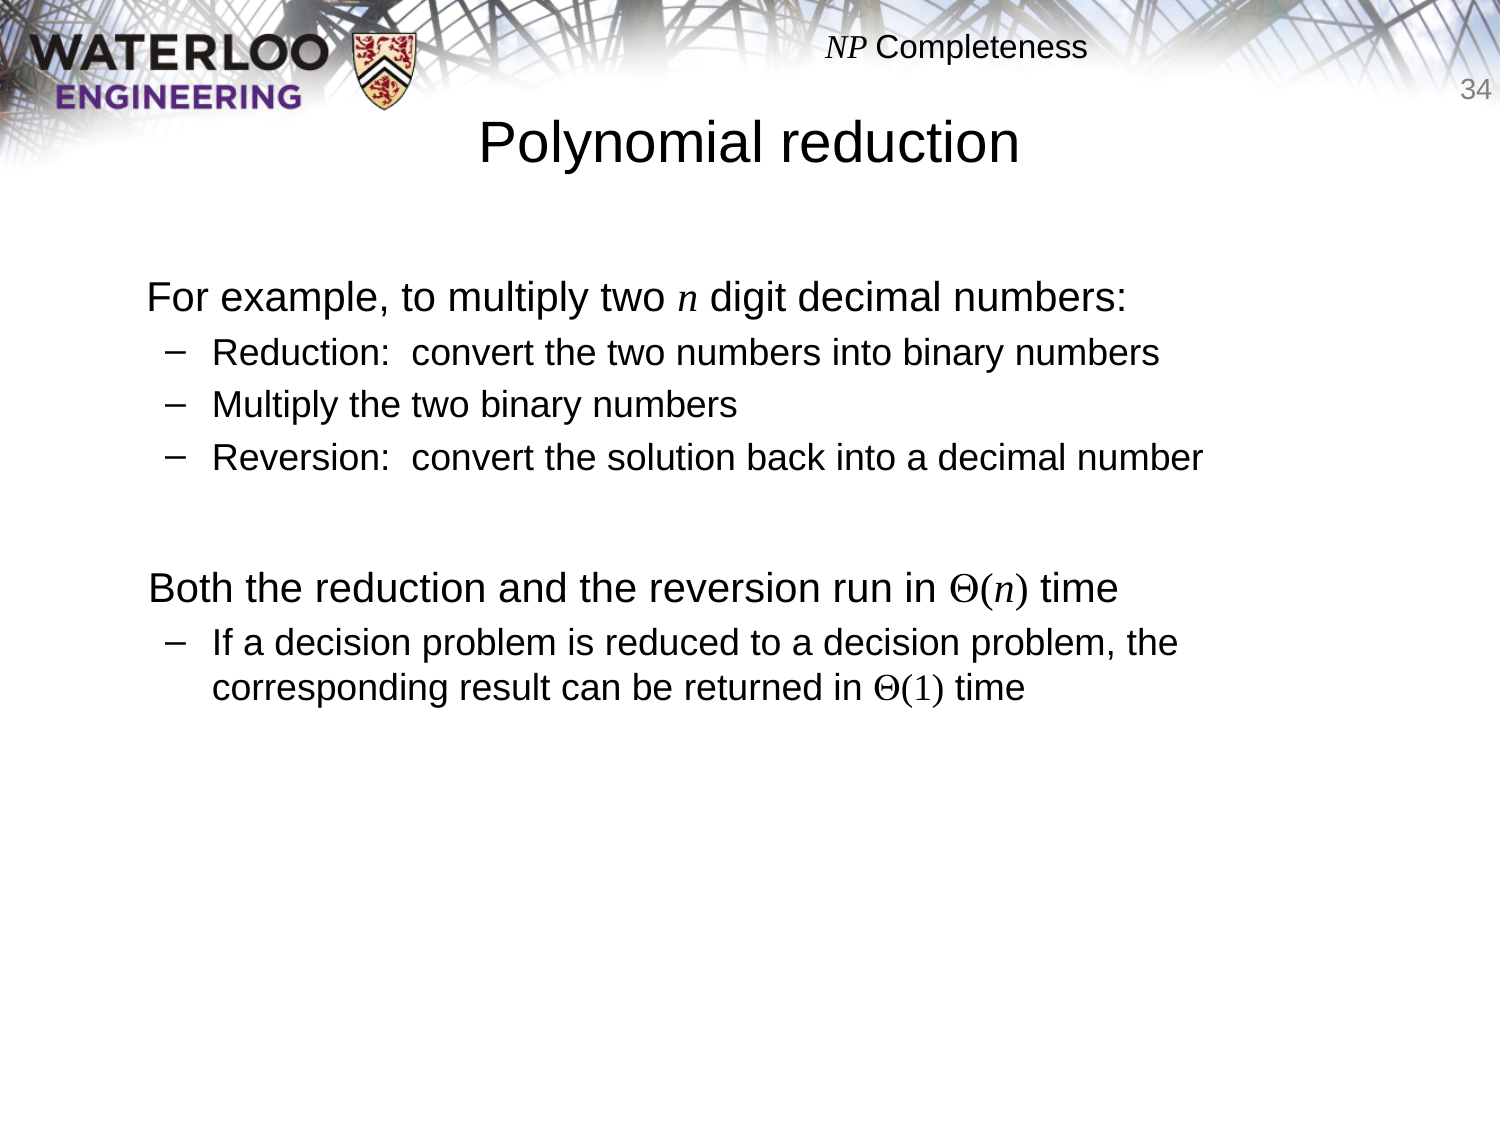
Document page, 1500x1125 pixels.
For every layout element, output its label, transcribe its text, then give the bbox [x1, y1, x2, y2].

title Polynomial reduction [74, 44, 1426, 233]
picture [0, 0, 1500, 1125]
list For example, to multiply two n digit decimal numbers: Reduction: convert the two numbers into binary numbers Multiply the two binary numbers Reversion: convert the solution back into a decimal number Both the reduction and the reversion run in Q(n) time If a decision problem is reduced to a decision problem, the corresponding result can be returned in Q(1) time [74, 262, 1426, 1006]
